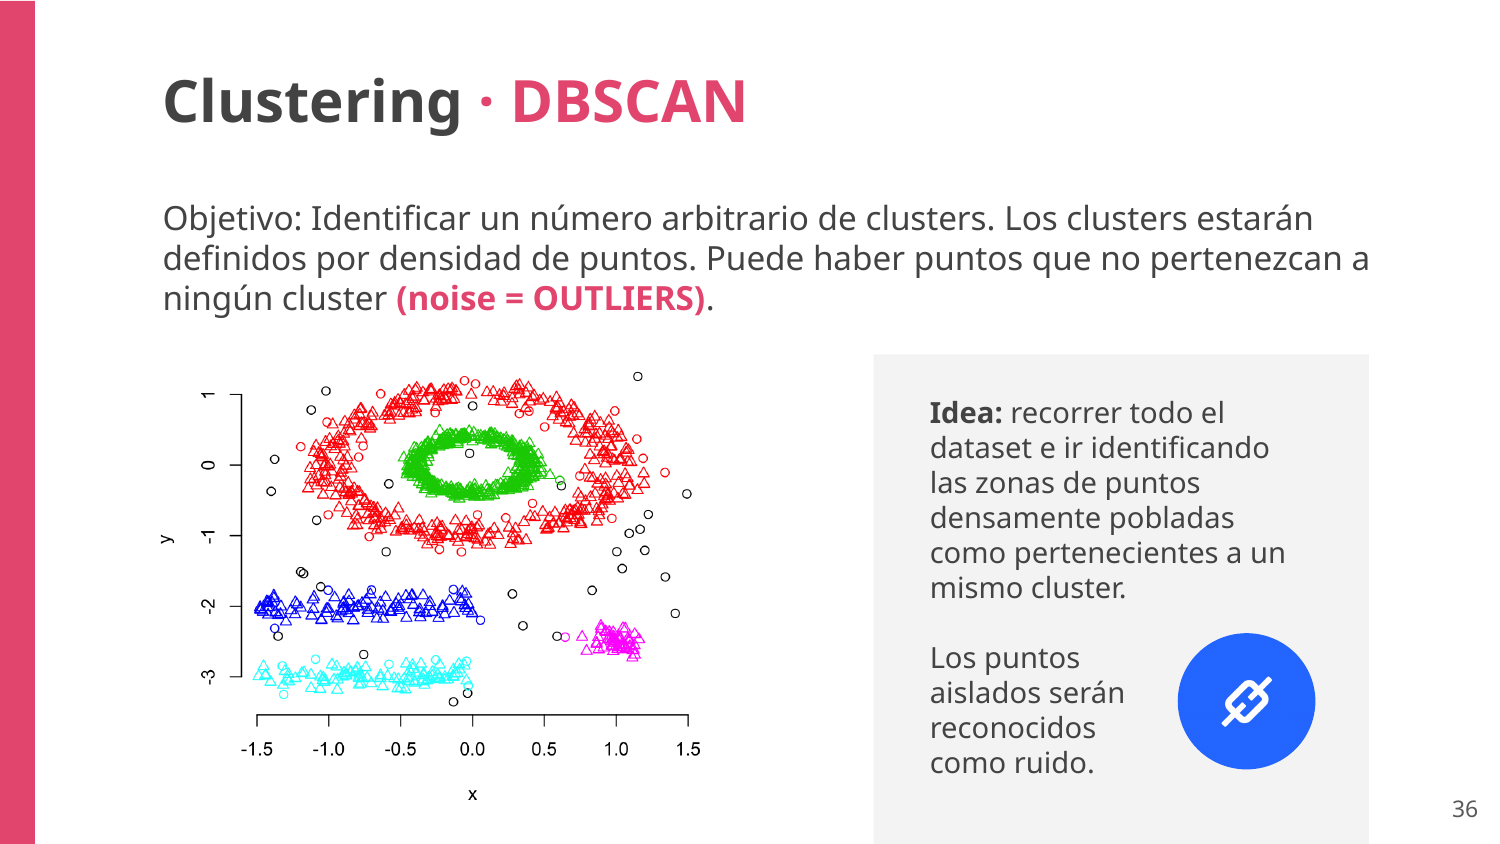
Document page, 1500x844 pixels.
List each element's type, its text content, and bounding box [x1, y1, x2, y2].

text_box Idea: recorrer todo el dataset e ir identificando las zonas de puntos densamente pobladas como pertenecientes a un mismo cluster. Los puntos aislados serán reconocidos como ruido. [914, 379, 1328, 844]
slide_number ‹#› [1403, 779, 1494, 844]
text_box Clustering · DBSCAN [147, 49, 1350, 146]
text_box Objetivo: Identificar un número arbitrario de clusters. Los clusters estarán definidos por densidad de puntos. Puede haber puntos que no pertenezcan a ningún cluster (noise = OUTLIERS). [147, 190, 1389, 310]
picture [1177, 632, 1316, 770]
picture [150, 363, 751, 803]
text_box [873, 354, 1369, 844]
